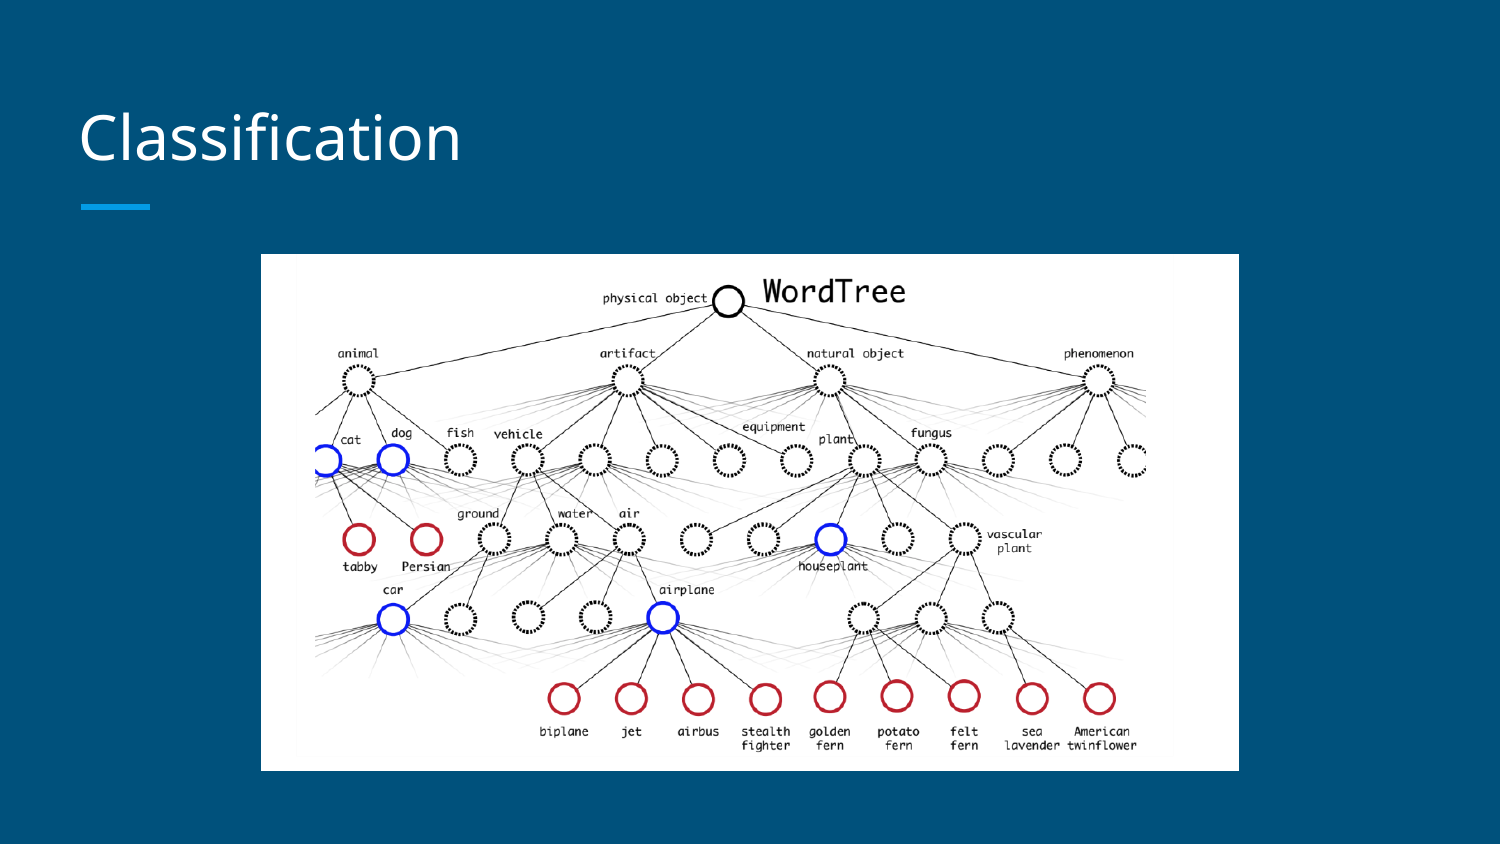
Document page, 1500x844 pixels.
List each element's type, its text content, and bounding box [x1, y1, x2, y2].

title Classification [63, 75, 1437, 188]
picture [262, 255, 1238, 770]
